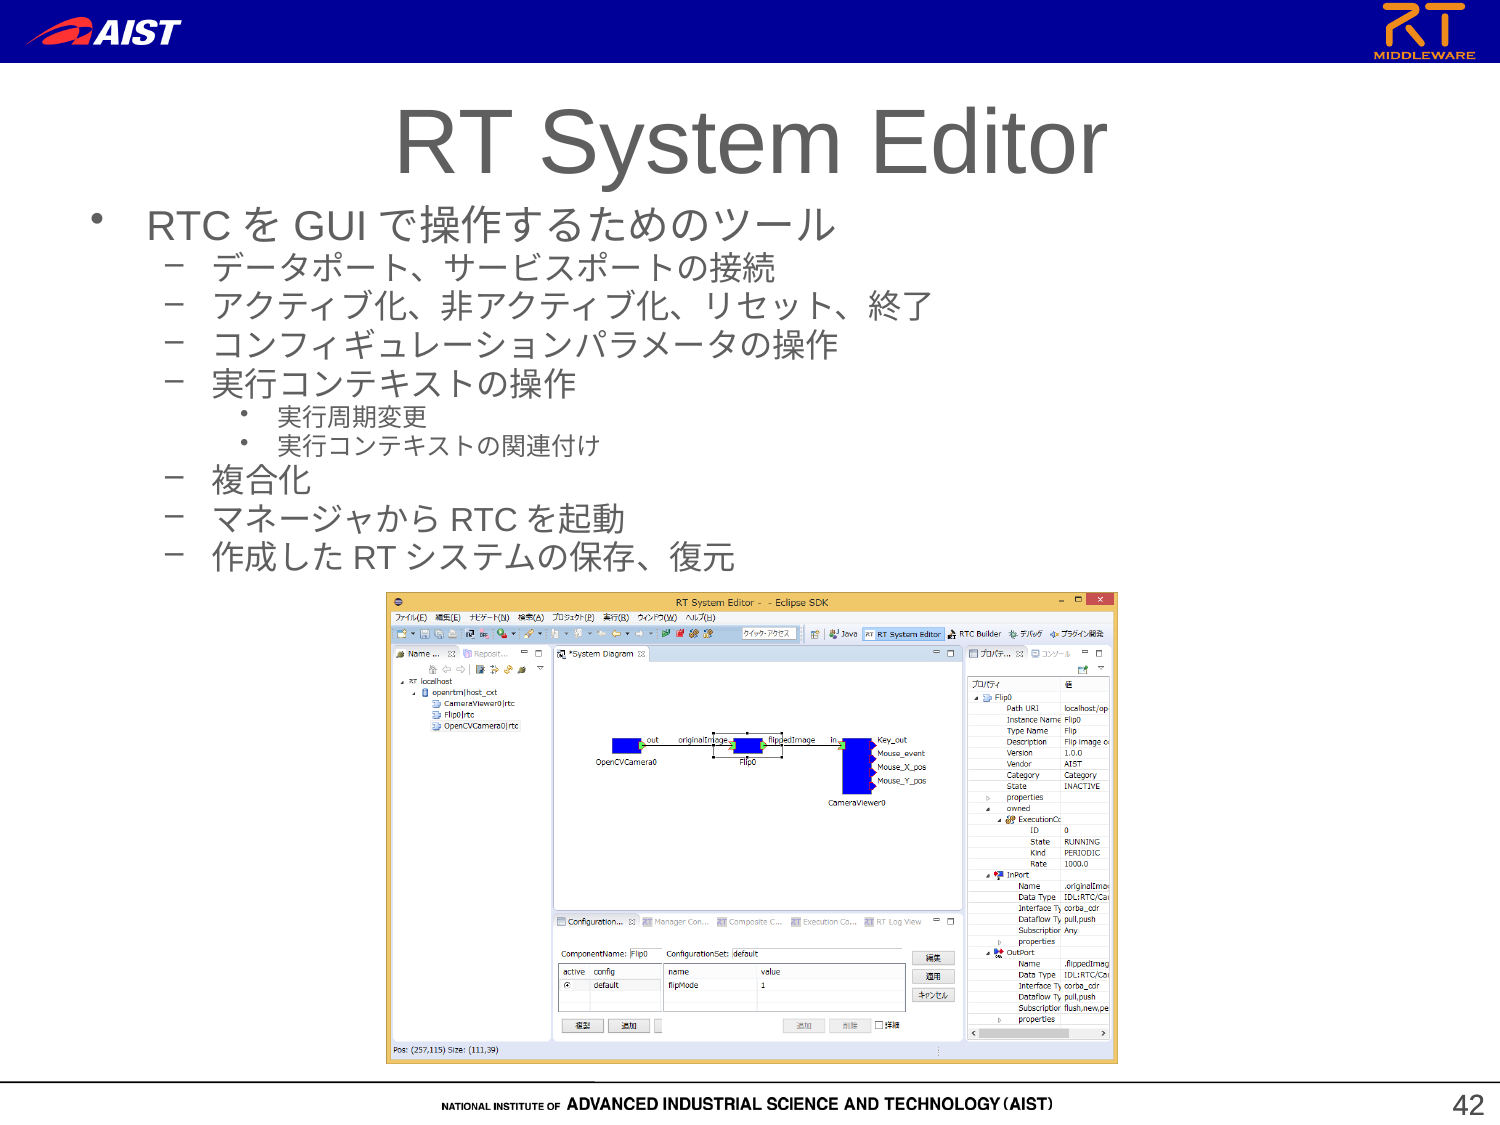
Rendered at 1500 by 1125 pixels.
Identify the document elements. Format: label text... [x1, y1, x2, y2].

picture [385, 591, 1118, 1064]
text_box 42 [1149, 1078, 1500, 1125]
picture [0, 0, 1500, 63]
title RT System Editor [29, 66, 1474, 208]
list RTCをGUIで操作するためのツール データポート、サービスポートの接続 アクティブ化、非アクティブ化、リセット、終了 コンフィギュレーションパラメータの操作 実行コンテキストの操作 実行周期変更 実行コンテキストの関連付け 複合化 マネージャからRTCを起動 作成したRTシステムの保存、復元 [75, 208, 1374, 578]
picture [442, 1097, 1052, 1110]
